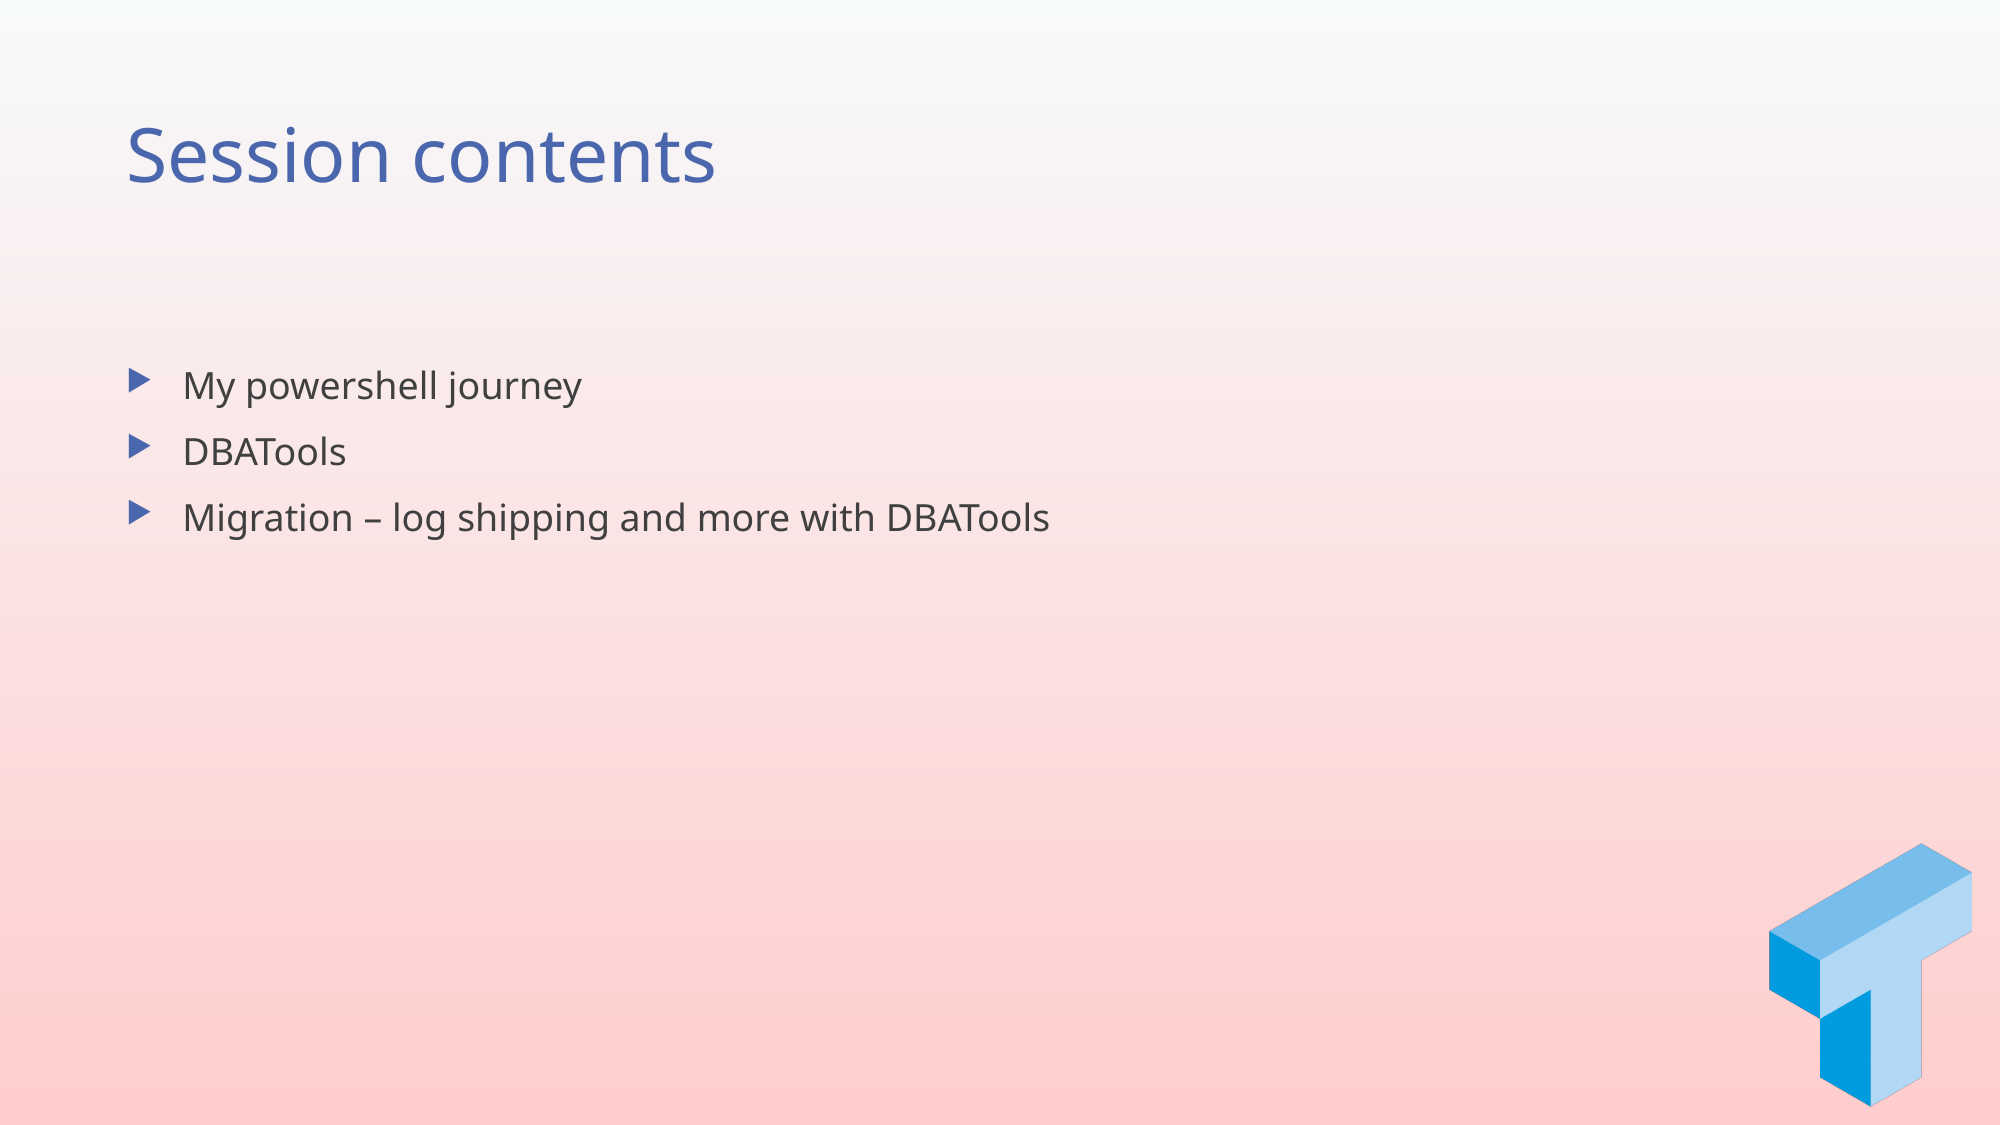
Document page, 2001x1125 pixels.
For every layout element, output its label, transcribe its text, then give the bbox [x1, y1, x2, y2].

picture [1744, 818, 2001, 1122]
list My powershell journey DBATools Migration – log shipping and more with DBATools [111, 354, 1522, 992]
title Session contents [111, 99, 1522, 317]
